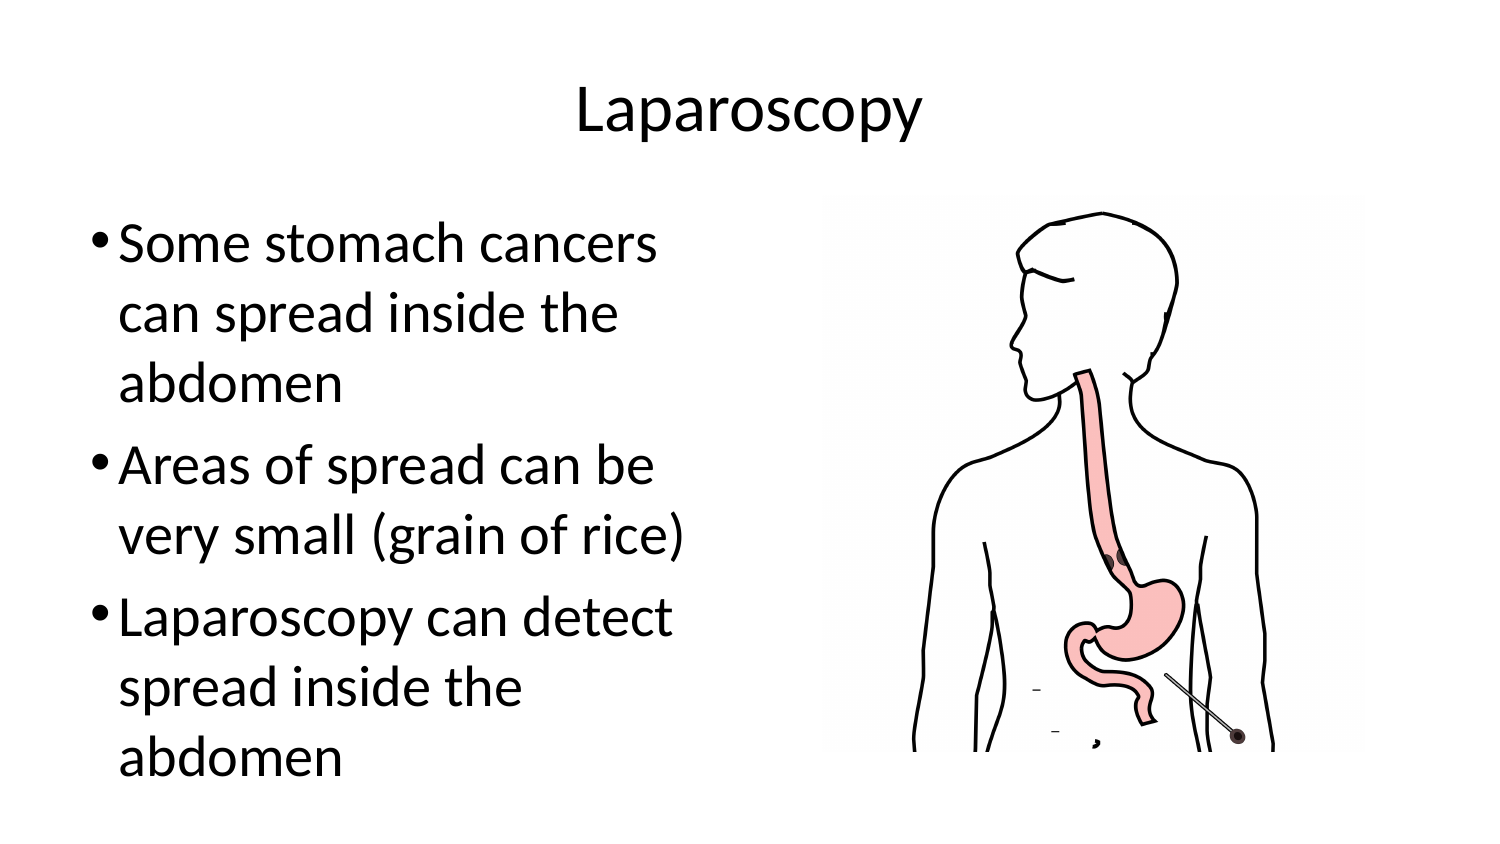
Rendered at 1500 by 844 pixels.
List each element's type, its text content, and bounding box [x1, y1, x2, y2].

list Some stomach cancers can spread inside the abdomen Areas of spread can be very small (grain of rice) Laparoscopy can detect spread inside the abdomen [75, 196, 738, 754]
picture [822, 195, 1365, 753]
title Laparoscopy [75, 33, 1425, 175]
